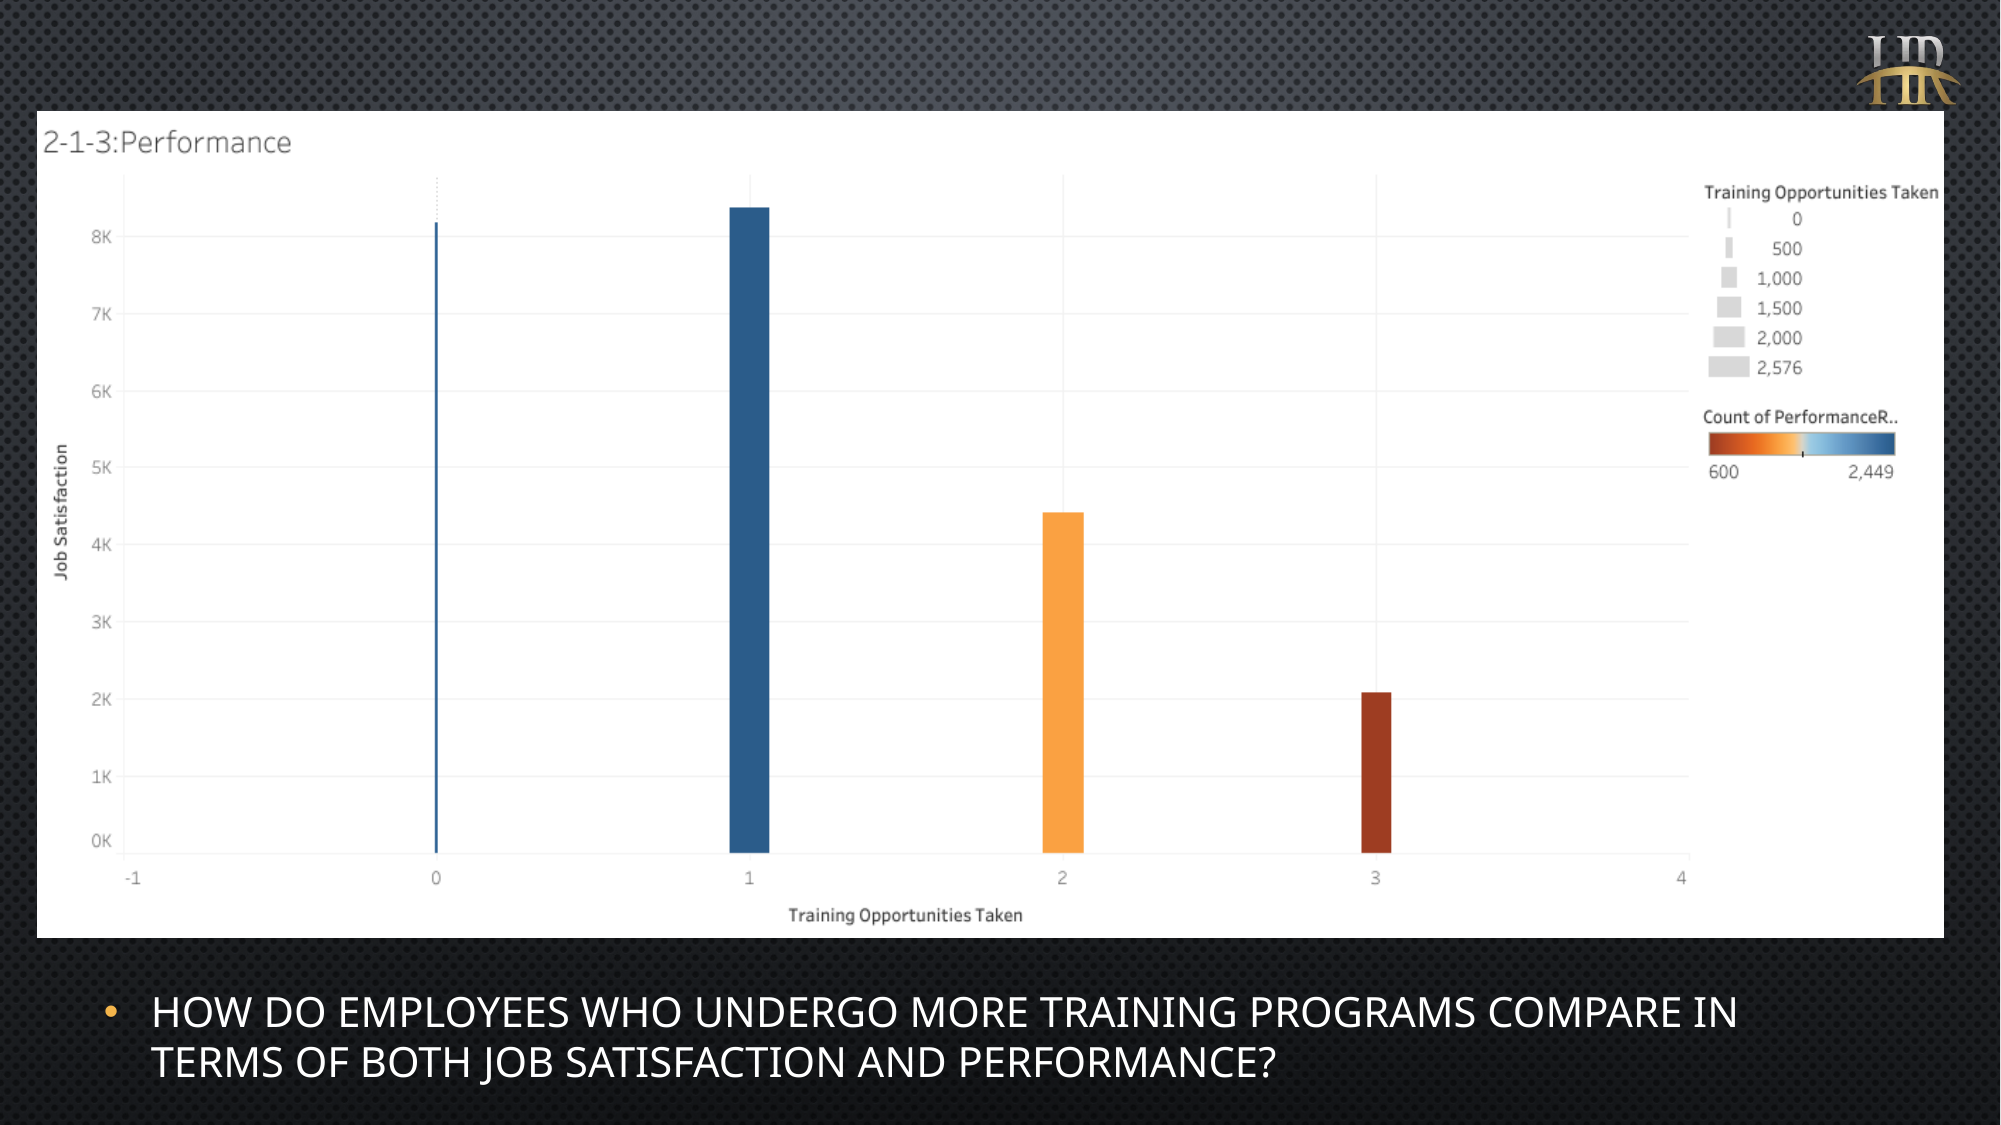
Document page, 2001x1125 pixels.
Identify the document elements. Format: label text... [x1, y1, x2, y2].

picture [37, 111, 1944, 939]
picture [1854, 27, 1963, 108]
text_box How do employees who undergo more training programs compare in terms of both Job Satisfaction and Performance? [88, 964, 1878, 1108]
